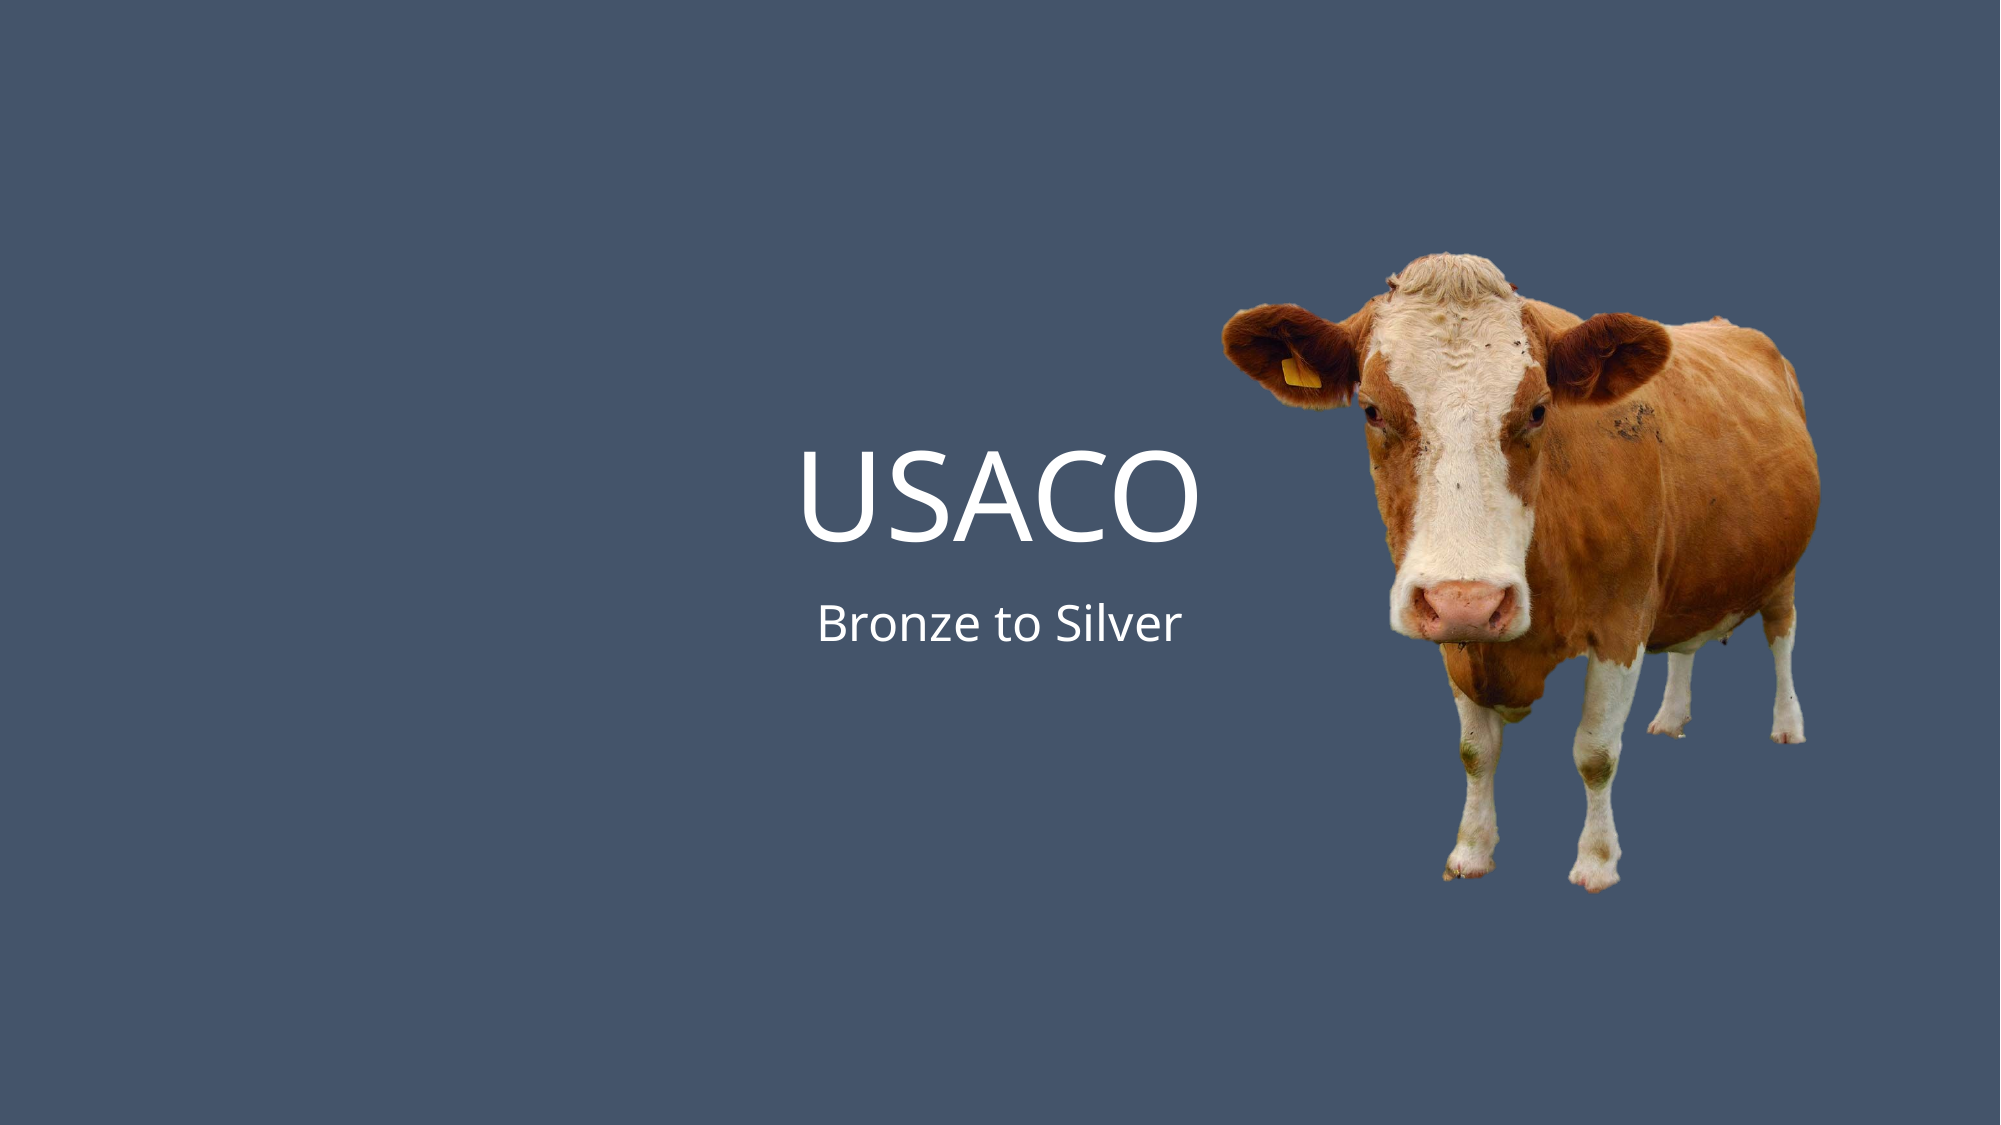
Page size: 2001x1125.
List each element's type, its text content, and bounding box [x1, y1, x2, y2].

picture [1054, 246, 2000, 935]
subtitle Bronze to Silver [249, 590, 1054, 863]
title USACO [249, 184, 1750, 576]
